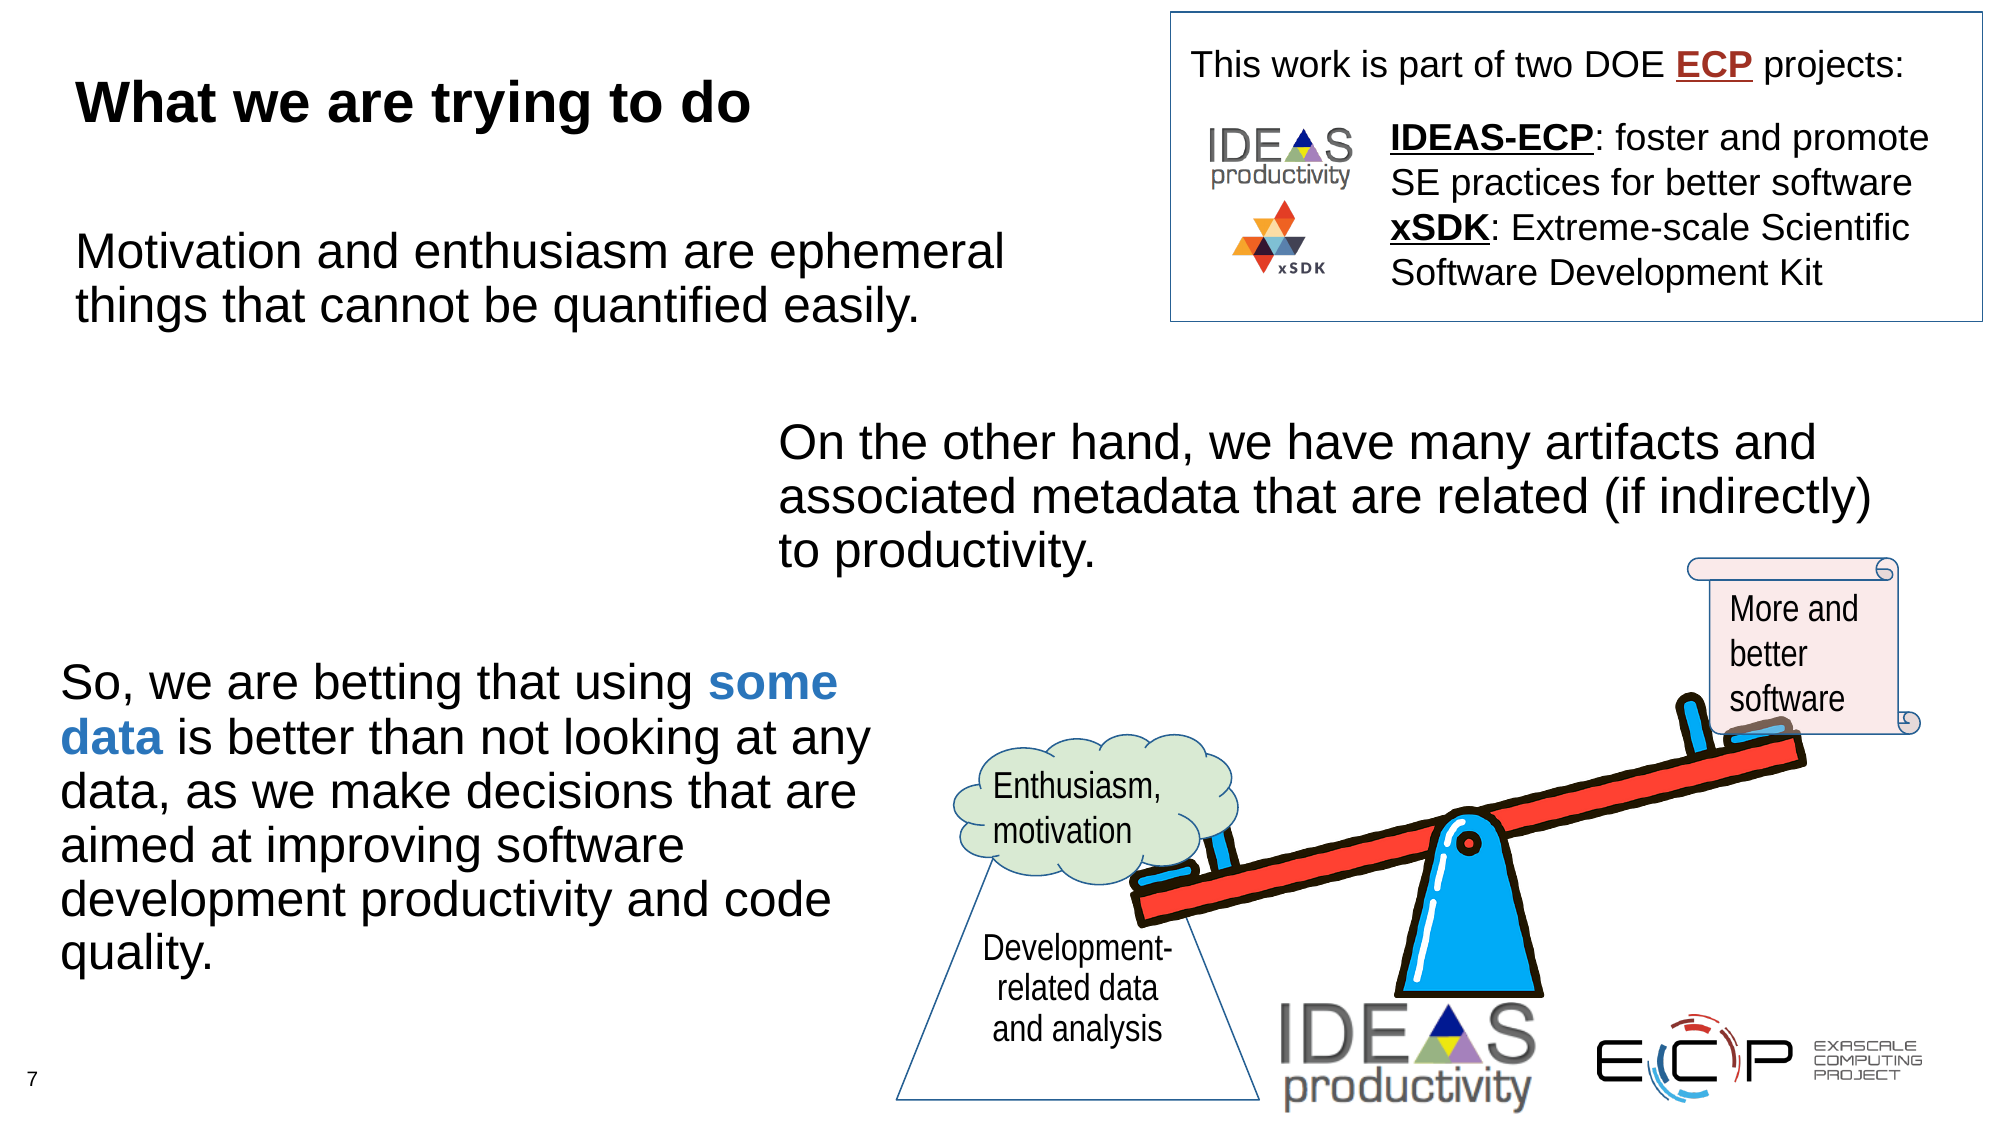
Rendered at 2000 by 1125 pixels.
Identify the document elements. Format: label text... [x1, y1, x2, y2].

list So, we are betting that using some data is better than not looking at any data, as we make decisions that are aimed at improving software development productivity and code quality. [44, 649, 933, 955]
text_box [1170, 11, 1983, 322]
title What we are trying to do [59, 67, 1165, 218]
text_box Development-related data and analysis [896, 859, 1260, 1100]
list On the other hand, we have many artifacts and associated metadata that are related (if indirectly) to productivity. [763, 408, 1926, 606]
picture [1597, 1014, 1922, 1103]
picture [1280, 1002, 1537, 1114]
text_box Enthusiasm, motivation [953, 734, 1124, 885]
picture [1129, 692, 1807, 999]
text_box More and better software [1687, 558, 1921, 735]
list Motivation and enthusiasm are ephemeral things that cannot be quantified easily. [59, 217, 1049, 394]
